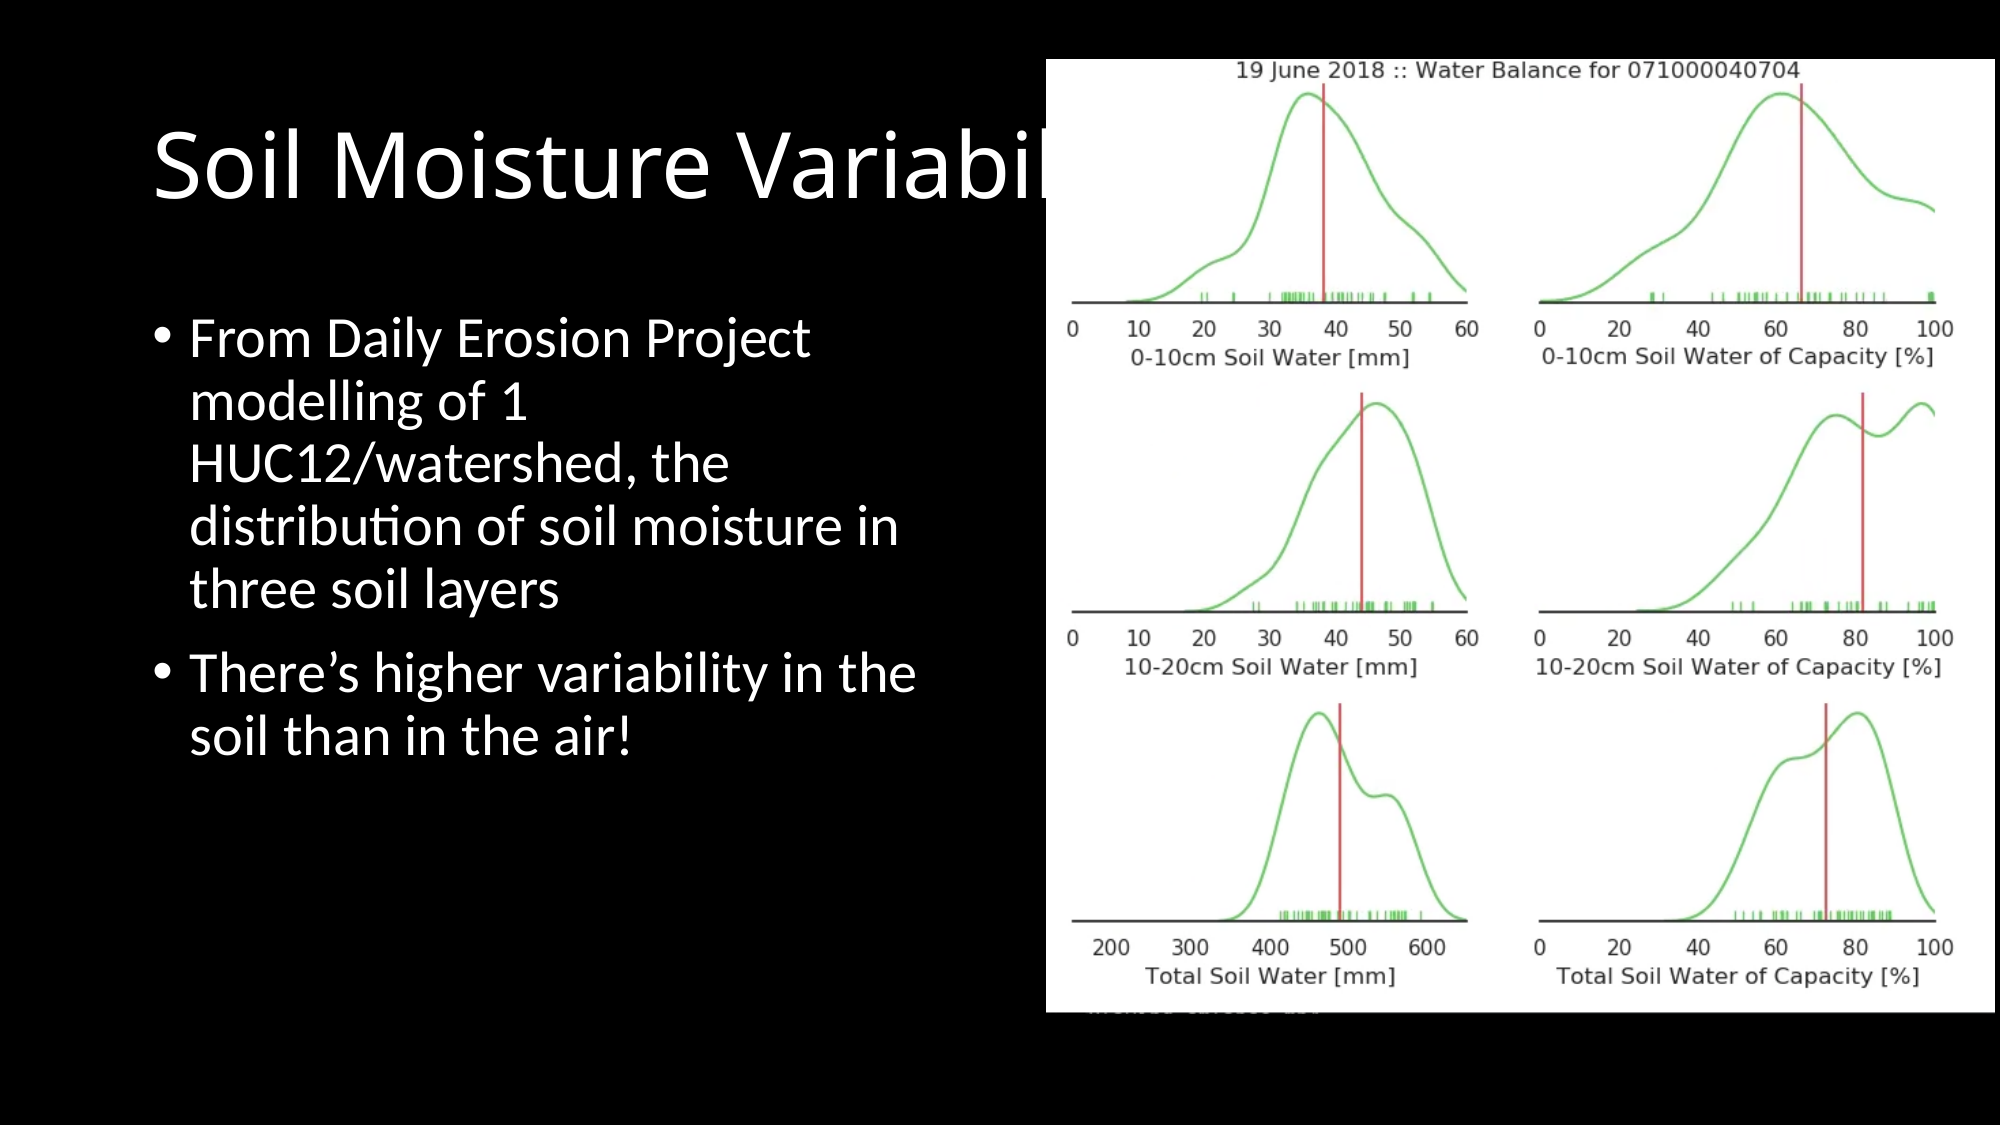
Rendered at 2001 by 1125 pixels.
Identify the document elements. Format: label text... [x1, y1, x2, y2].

list From Daily Erosion Project modelling of 1 HUC12/watershed, the distribution of soil moisture in three soil layers There’s higher variability in the soil than in the air! [137, 299, 988, 1014]
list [1046, 59, 1995, 1014]
title Soil Moisture Variability [137, 59, 1046, 278]
